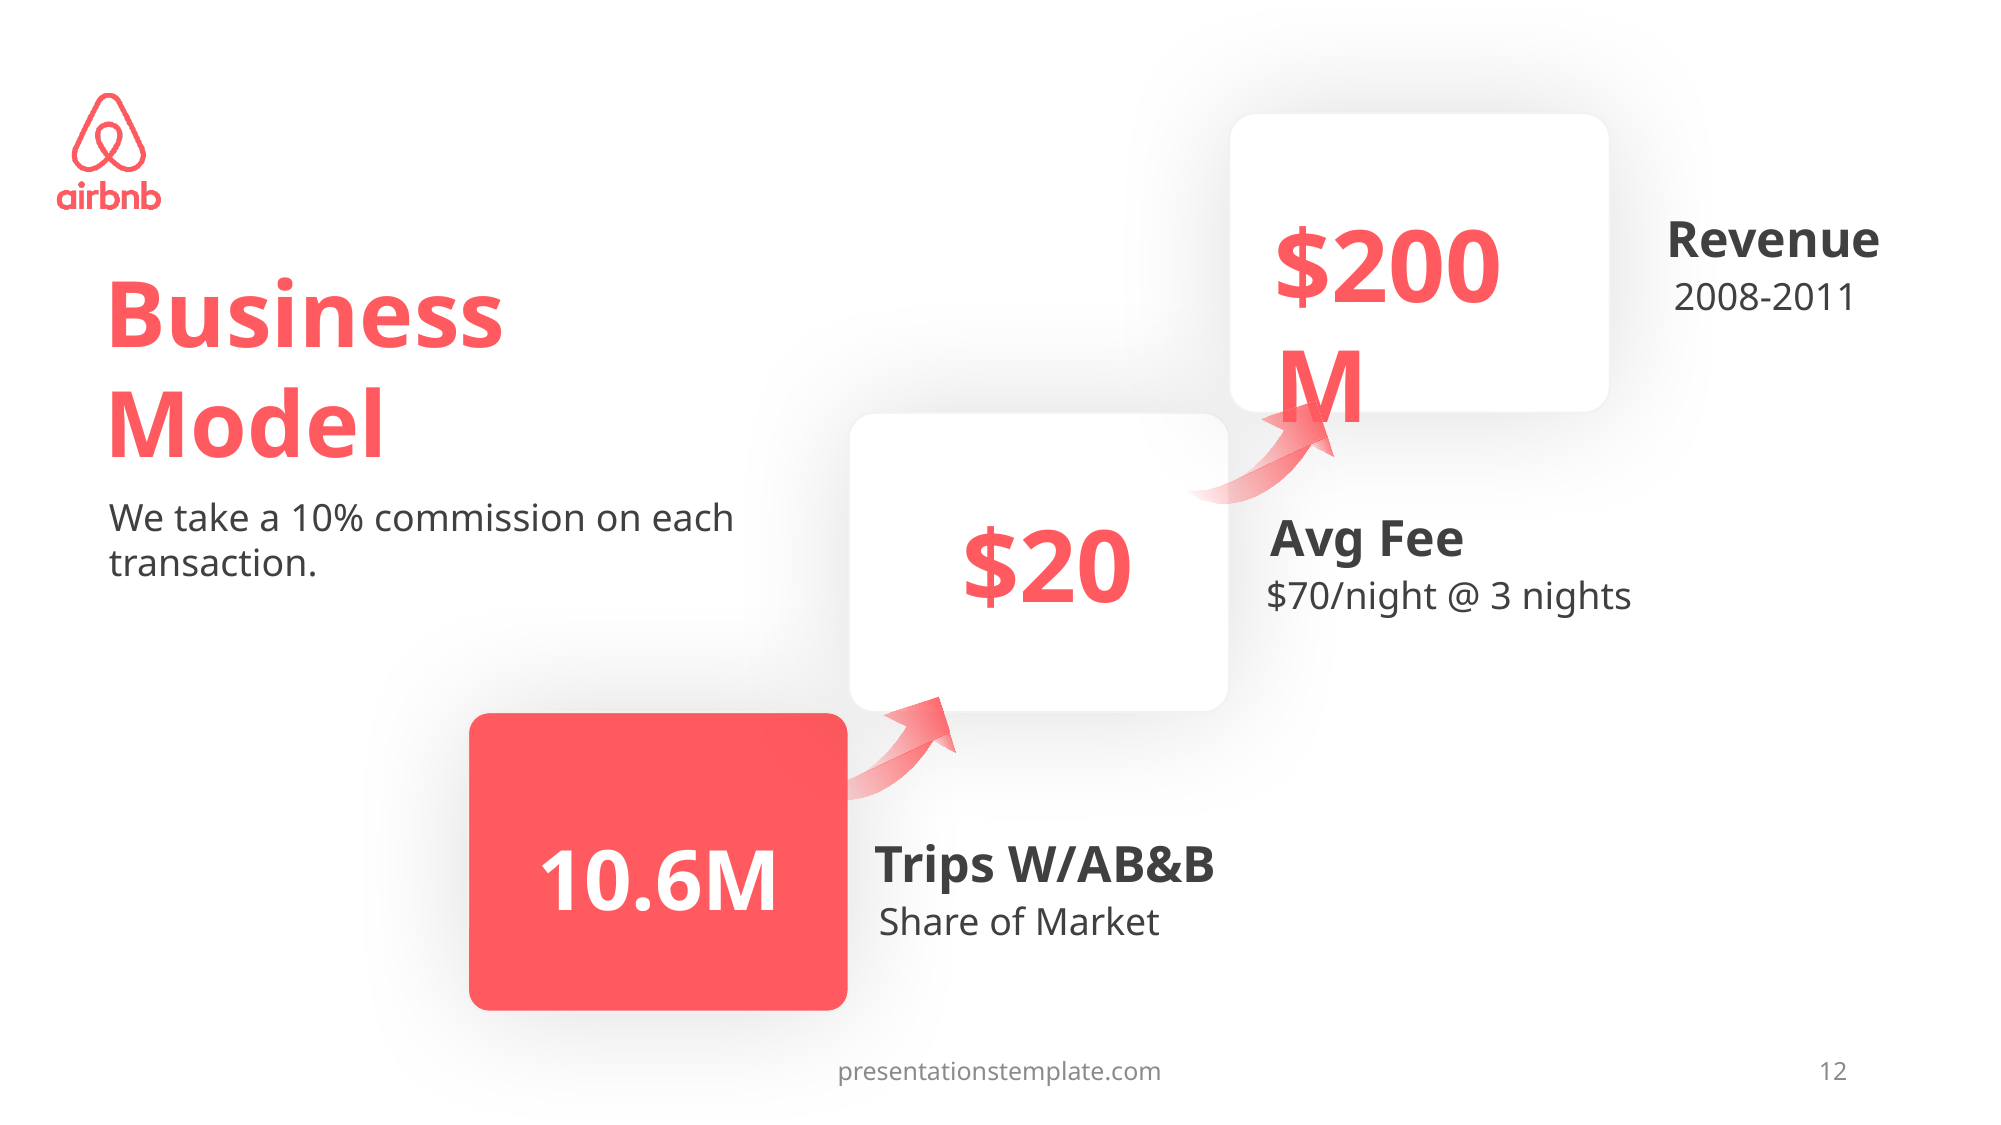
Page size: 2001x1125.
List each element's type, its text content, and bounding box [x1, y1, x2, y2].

picture [53, 91, 163, 211]
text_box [89, 113, 1881, 1012]
slide_number 12 [1412, 1042, 1863, 1103]
footer presentationstemplate.com [662, 1042, 1338, 1103]
